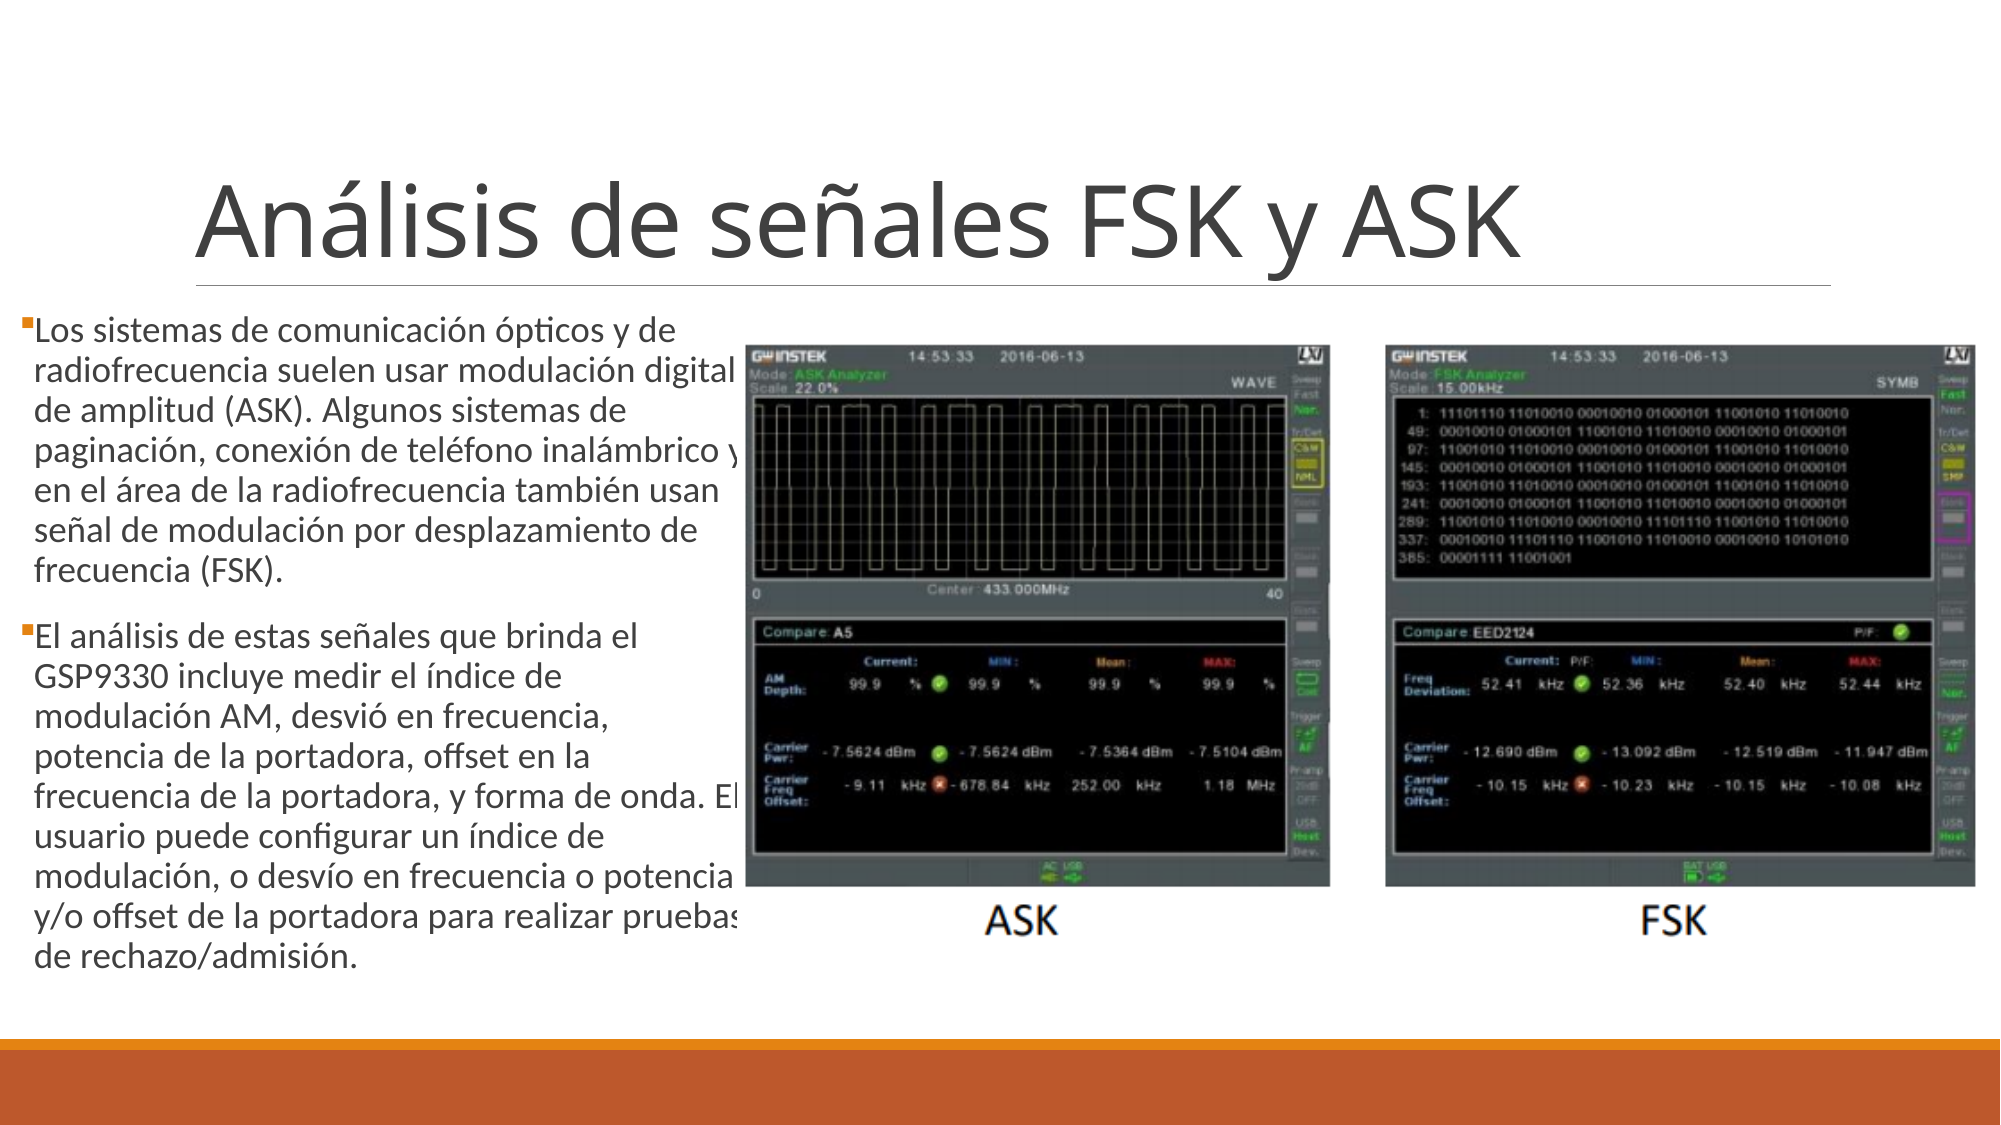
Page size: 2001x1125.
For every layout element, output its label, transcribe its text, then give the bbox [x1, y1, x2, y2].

list Los sistemas de comunicación ópticos y de radiofrecuencia suelen usar modulación digital de amplitud (ASK). Algunos sistemas de paginación, conexión de teléfono inalámbrico y en el área de la radiofrecuencia también usan señal de modulación por desplazamiento de frecuencia (FSK). El análisis de estas señales que brinda el GSP9330 incluye medir el índice de modulación AM, desvió en frecuencia, potencia de la portadora, offset en la frecuencia de la portadora, y forma de onda. El usuario puede configurar un índice de modulación, o desvío en frecuencia o potencia y/o offset de la portadora para realizar pruebas de rechazo/admisión. [19, 302, 749, 1025]
picture [737, 340, 1990, 956]
title Análisis de señales FSK y ASK [180, 47, 1830, 285]
